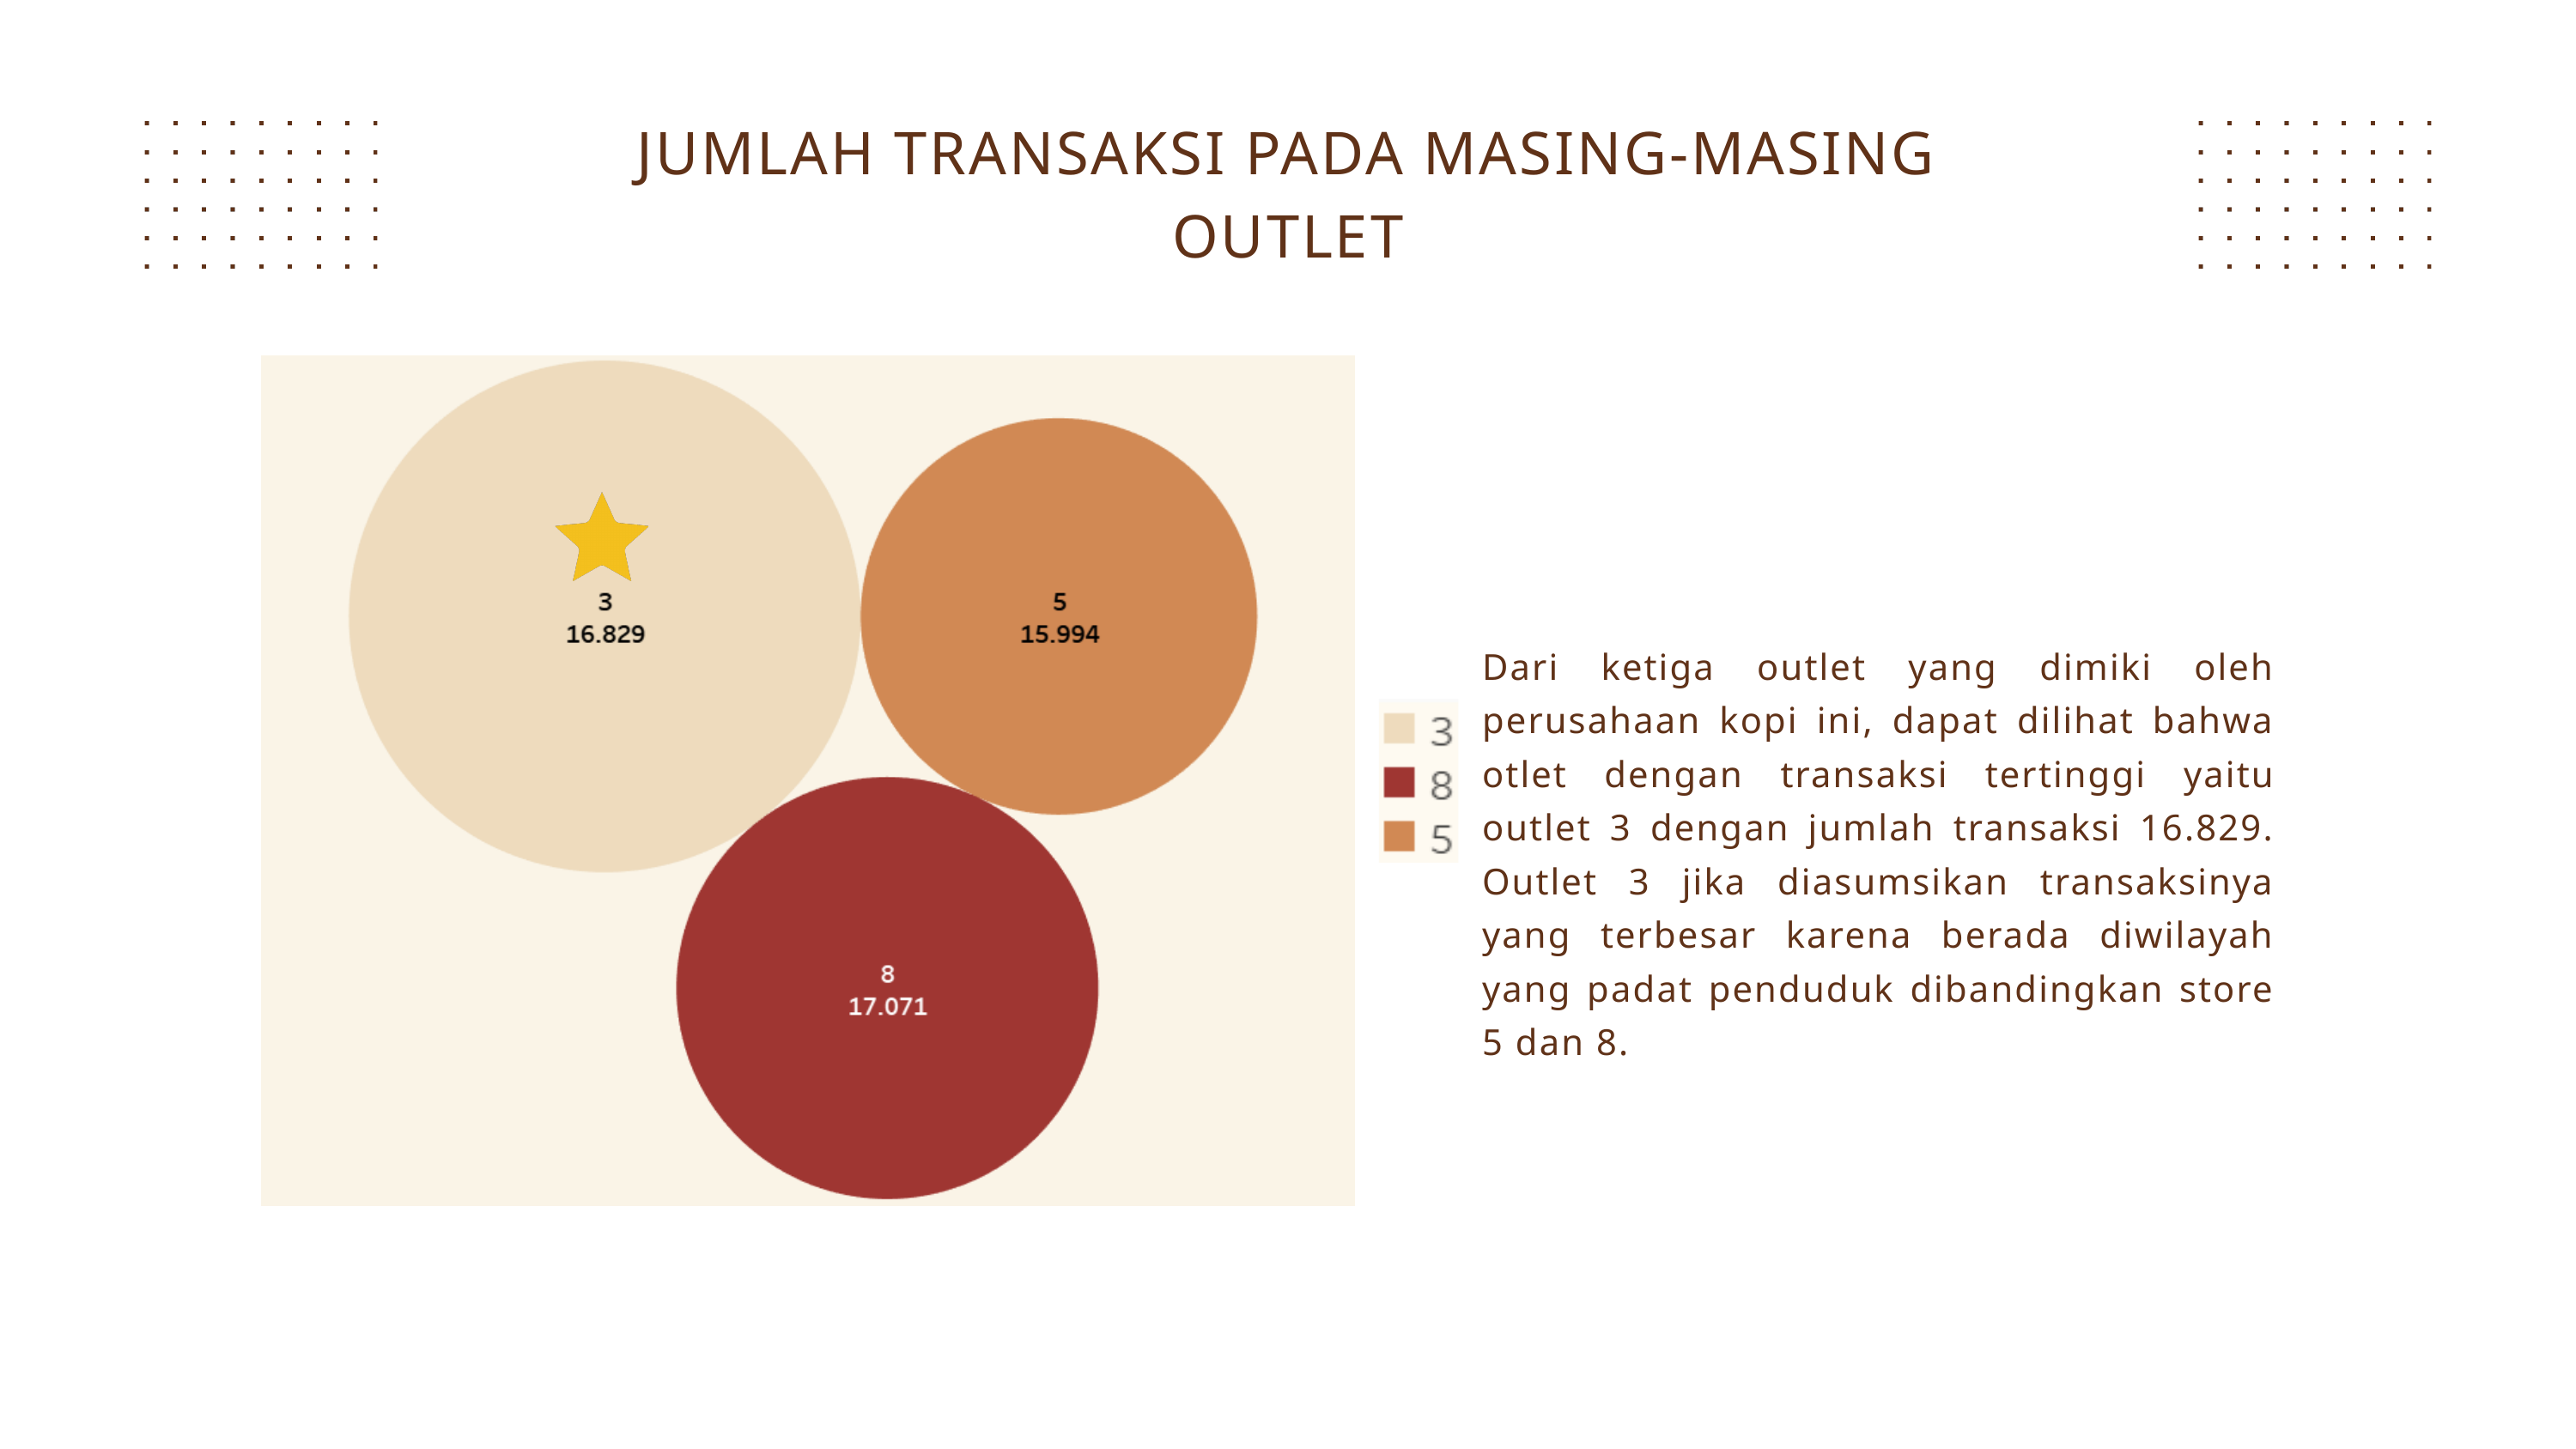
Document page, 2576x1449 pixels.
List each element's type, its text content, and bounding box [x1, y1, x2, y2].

text_box [2198, 112, 2432, 269]
text_box JUMLAH TRANSAKSI PADA MASING-MASING OUTLET [577, 104, 1999, 270]
text_box [261, 355, 1355, 1207]
text_box Dari ketiga outlet yang dimiki oleh perusahaan kopi ini, dapat dilihat bahwa otlet dengan transaksi tertinggi yaitu outlet 3 dengan jumlah transaksi 16.829. Outlet 3 jika diasumsikan transaksinya yang terbesar karena berada diwilayah yang padat penduduk dibandingkan store 5 dan 8. [1482, 634, 2275, 1063]
text_box [1378, 699, 1459, 863]
text_box [144, 112, 378, 269]
text_box [555, 492, 649, 581]
